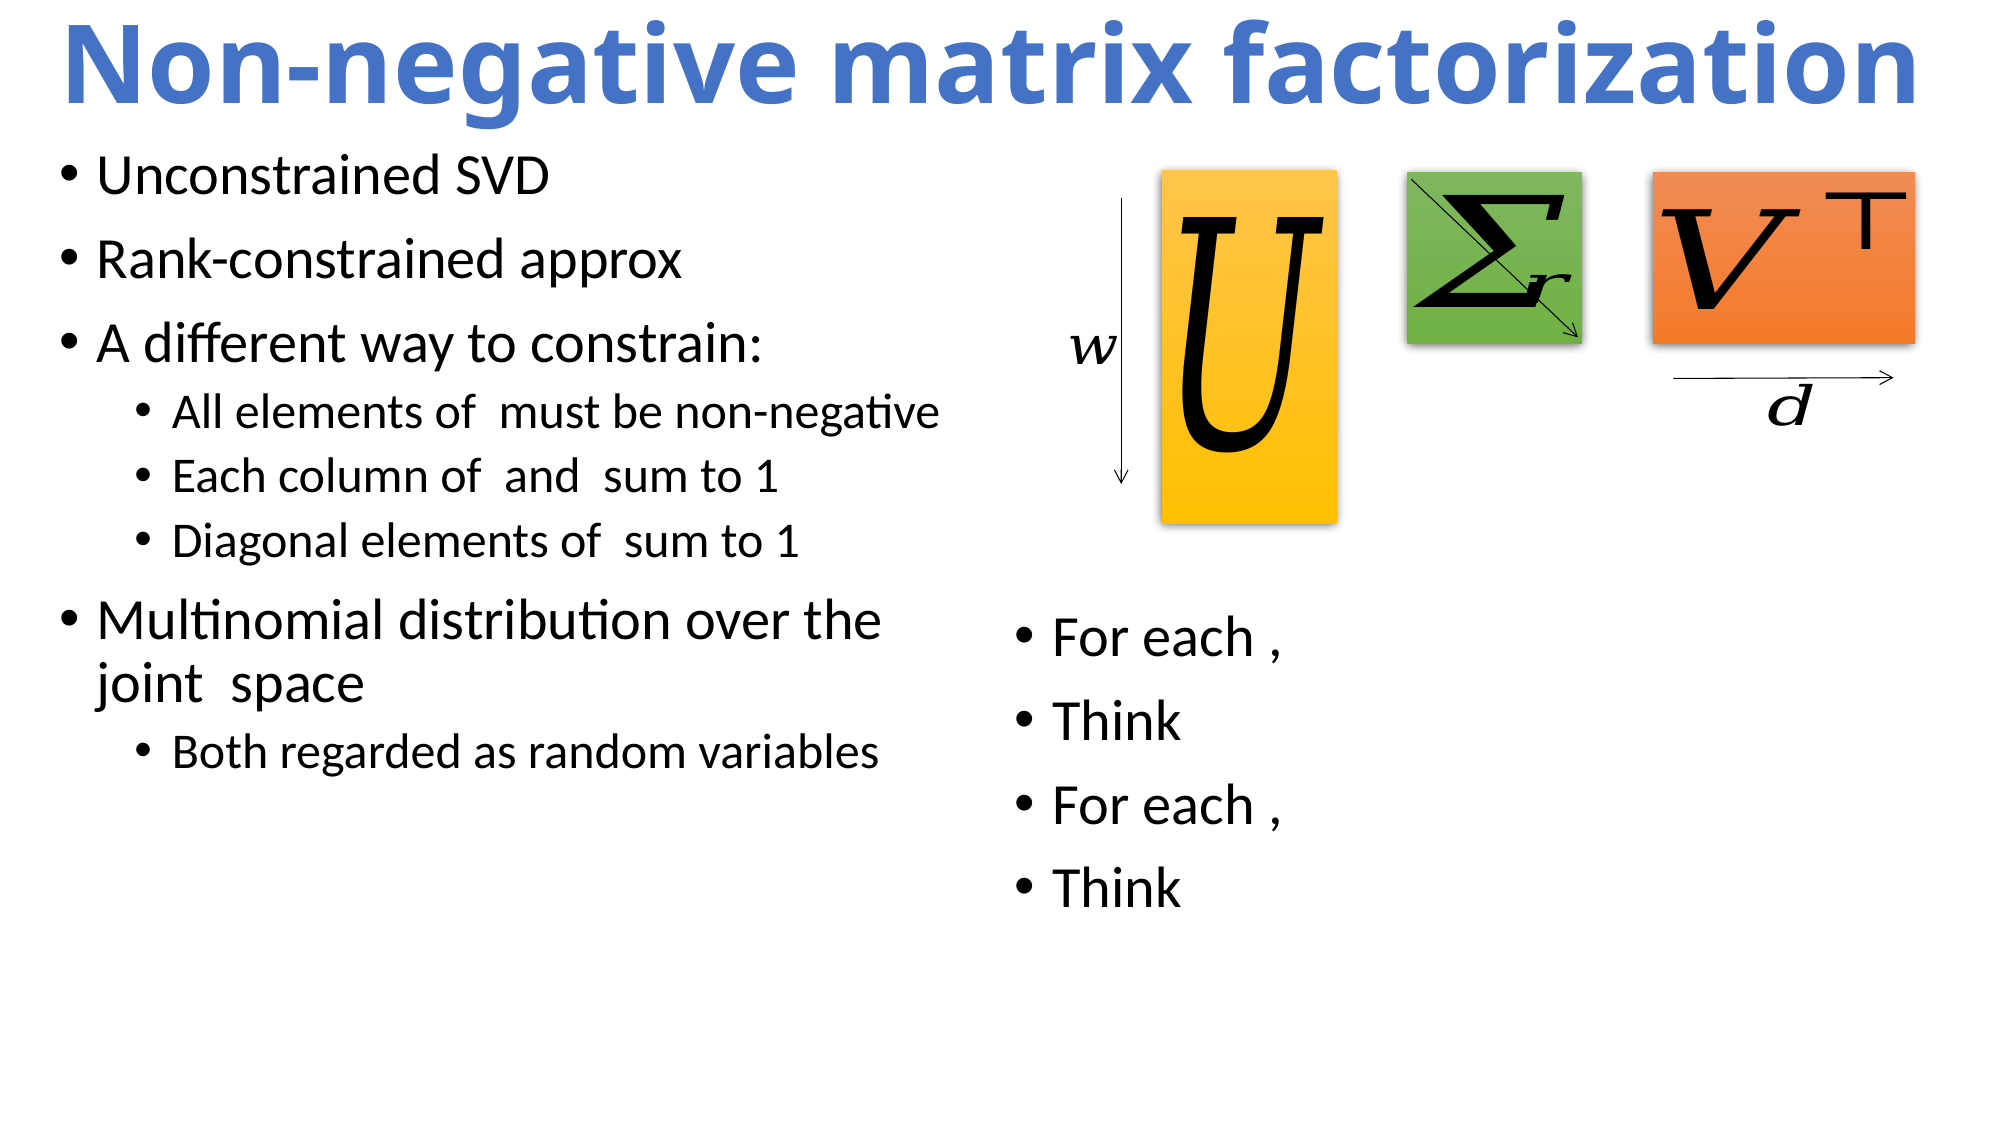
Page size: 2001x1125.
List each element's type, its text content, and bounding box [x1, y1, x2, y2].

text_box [1411, 179, 1578, 338]
title Non-negative matrix factorization [44, 0, 1956, 137]
